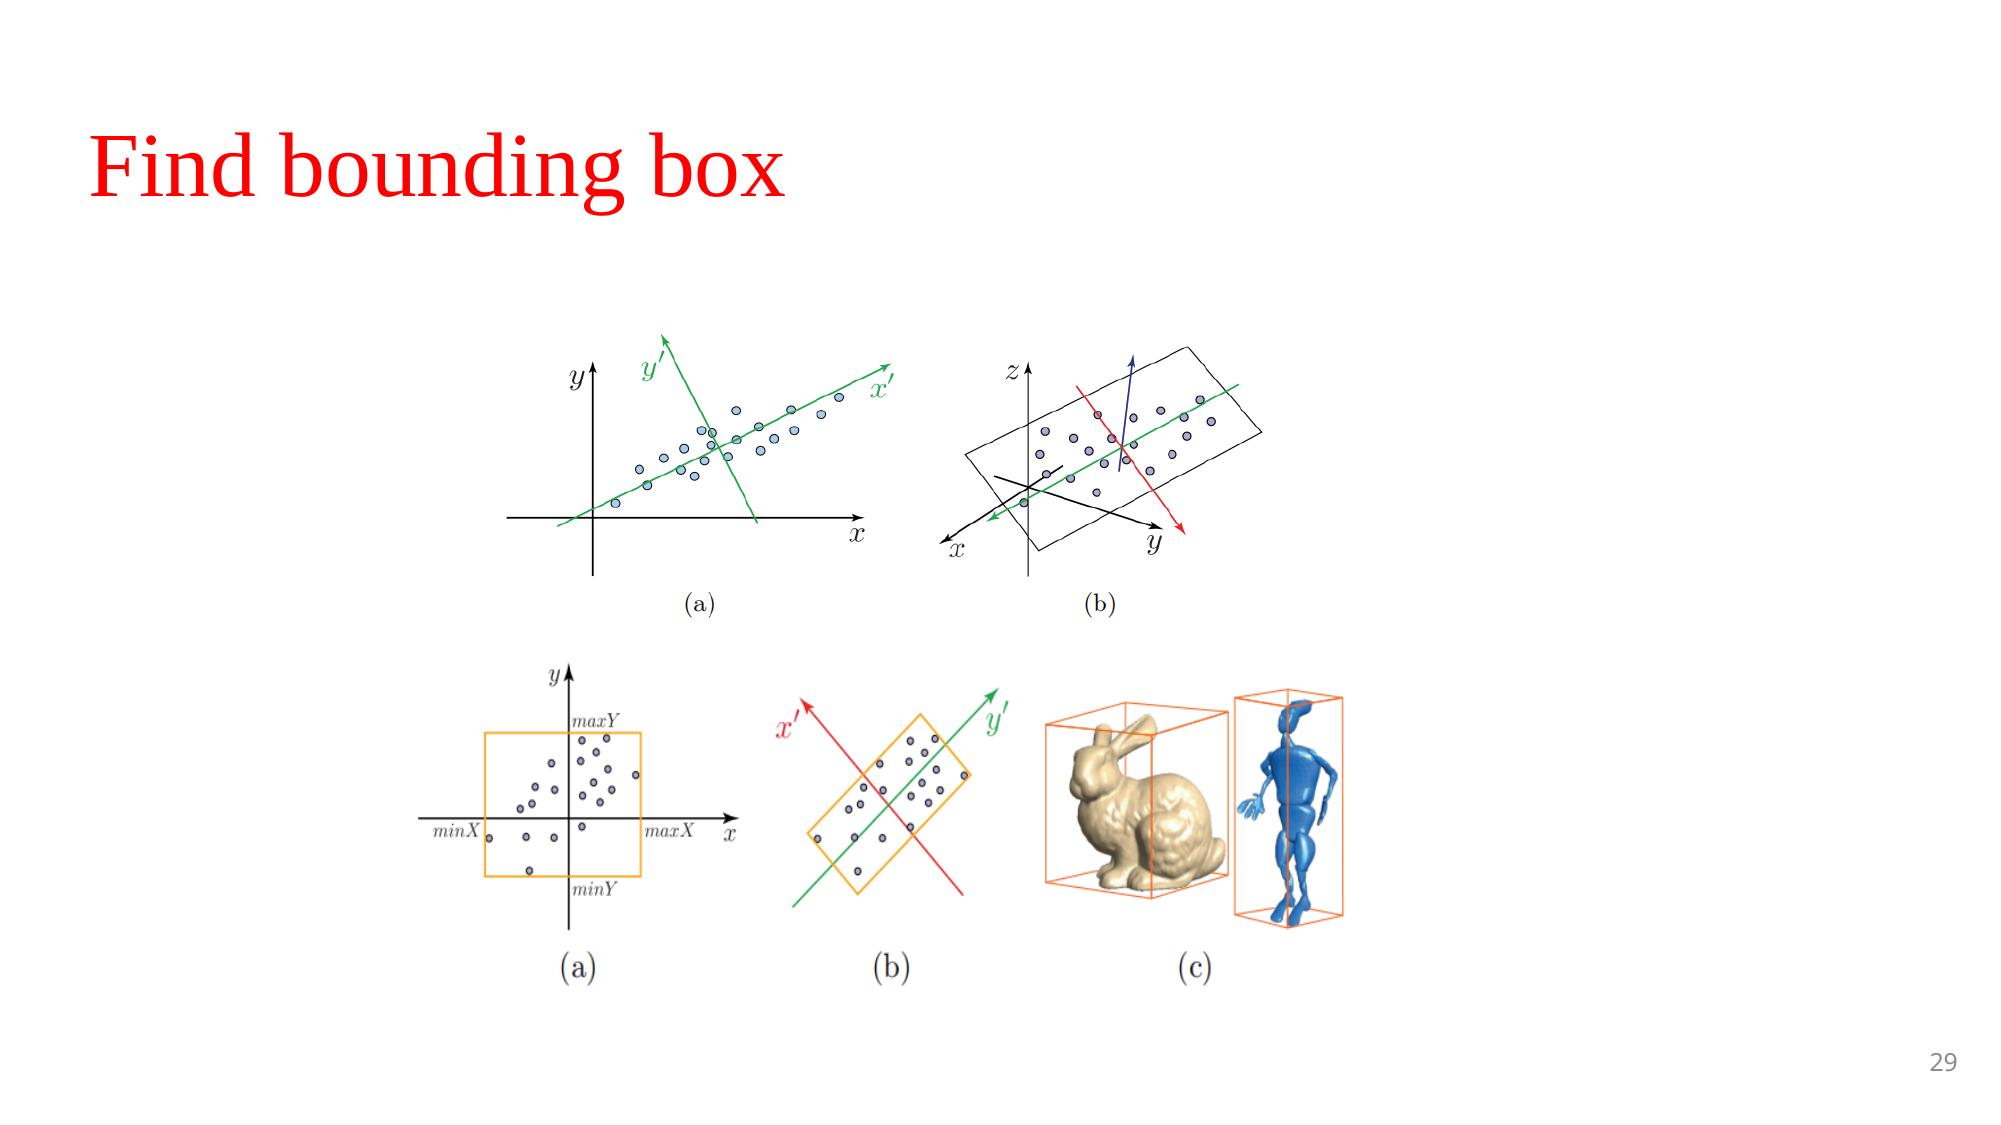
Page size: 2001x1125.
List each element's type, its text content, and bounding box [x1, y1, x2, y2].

picture [400, 316, 1374, 1008]
title Find bounding box [68, 97, 1932, 223]
slide_number 29 [1853, 1019, 1974, 1106]
